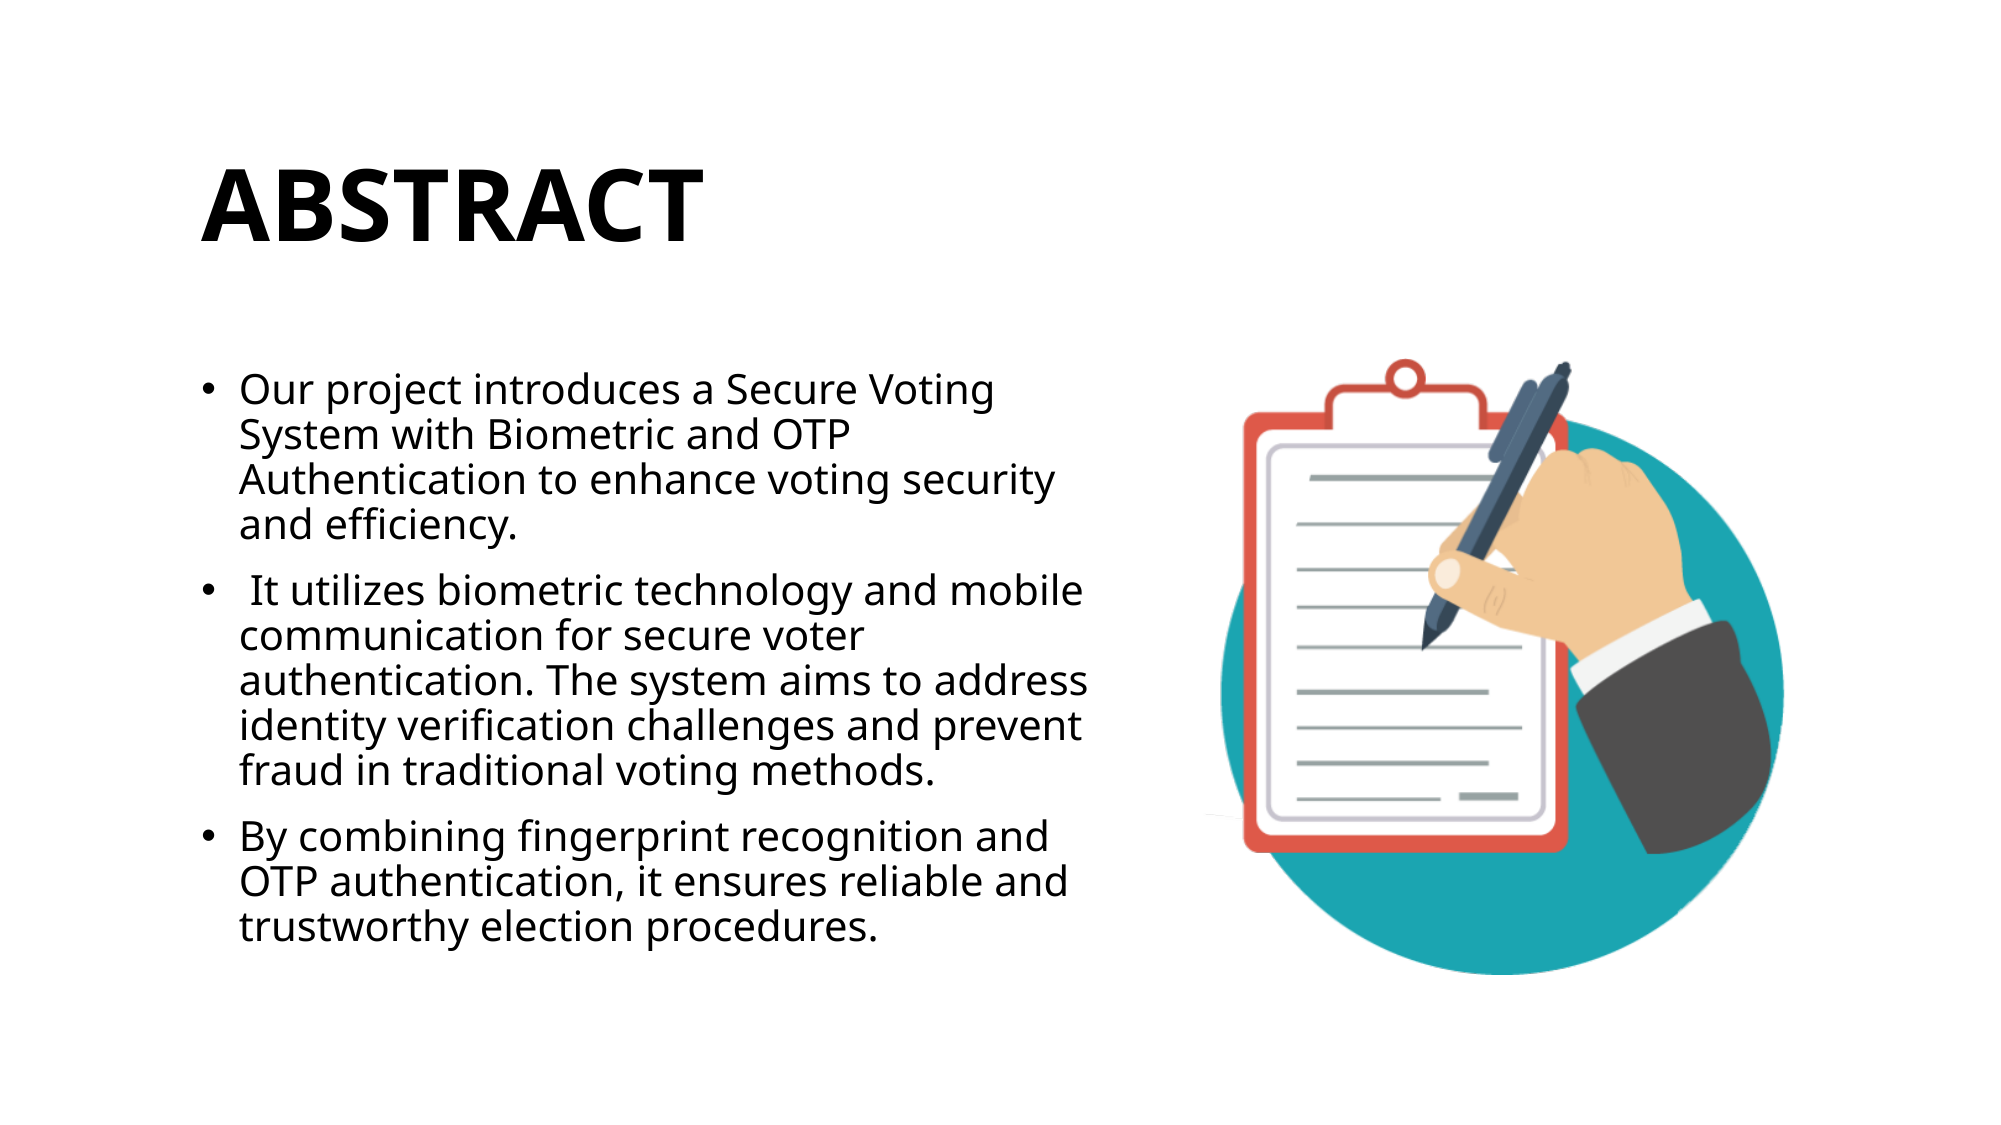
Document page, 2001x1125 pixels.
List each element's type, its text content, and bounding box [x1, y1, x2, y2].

picture [1186, 357, 1804, 976]
list Our project introduces a Secure Voting System with Biometric and OTP Authentication to enhance voting security and efficiency. It utilizes biometric technology and mobile communication for secure voter authentication. The system aims to address identity verification challenges and prevent fraud in traditional voting methods. By combining fingerprint recognition and OTP authentication, it ensures reliable and trustworthy election procedures. [186, 360, 1153, 1004]
title ABSTRACT [186, 99, 1728, 319]
